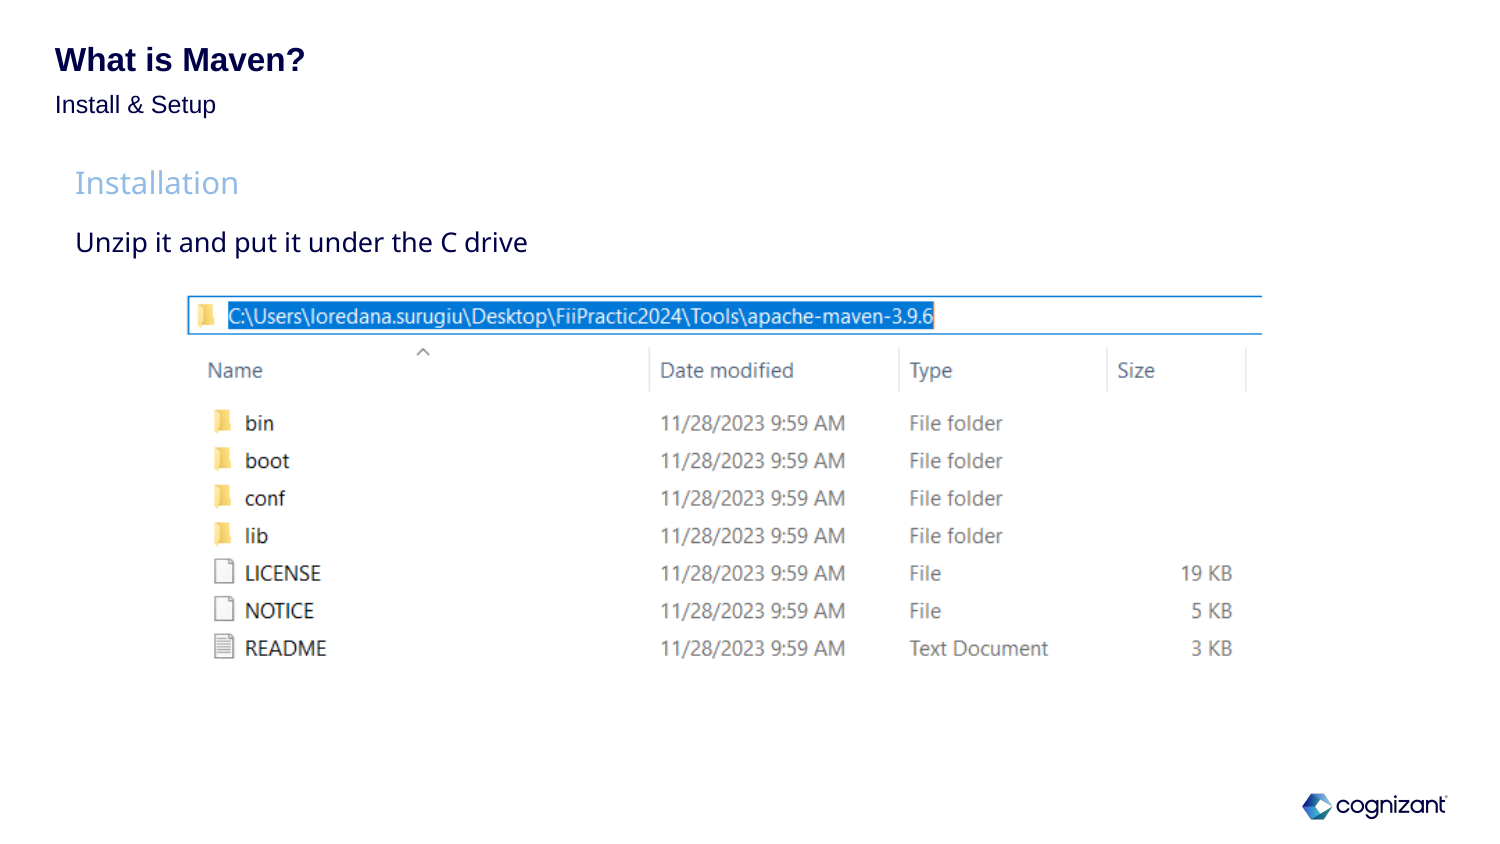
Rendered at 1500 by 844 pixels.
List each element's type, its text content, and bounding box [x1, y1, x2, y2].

picture [177, 289, 1262, 681]
title What is Maven? [55, 38, 1385, 76]
text_box Installation Unzip it and put it under the C drive [60, 147, 560, 273]
picture [1289, 781, 1458, 832]
list Install & Setup [55, 77, 435, 130]
